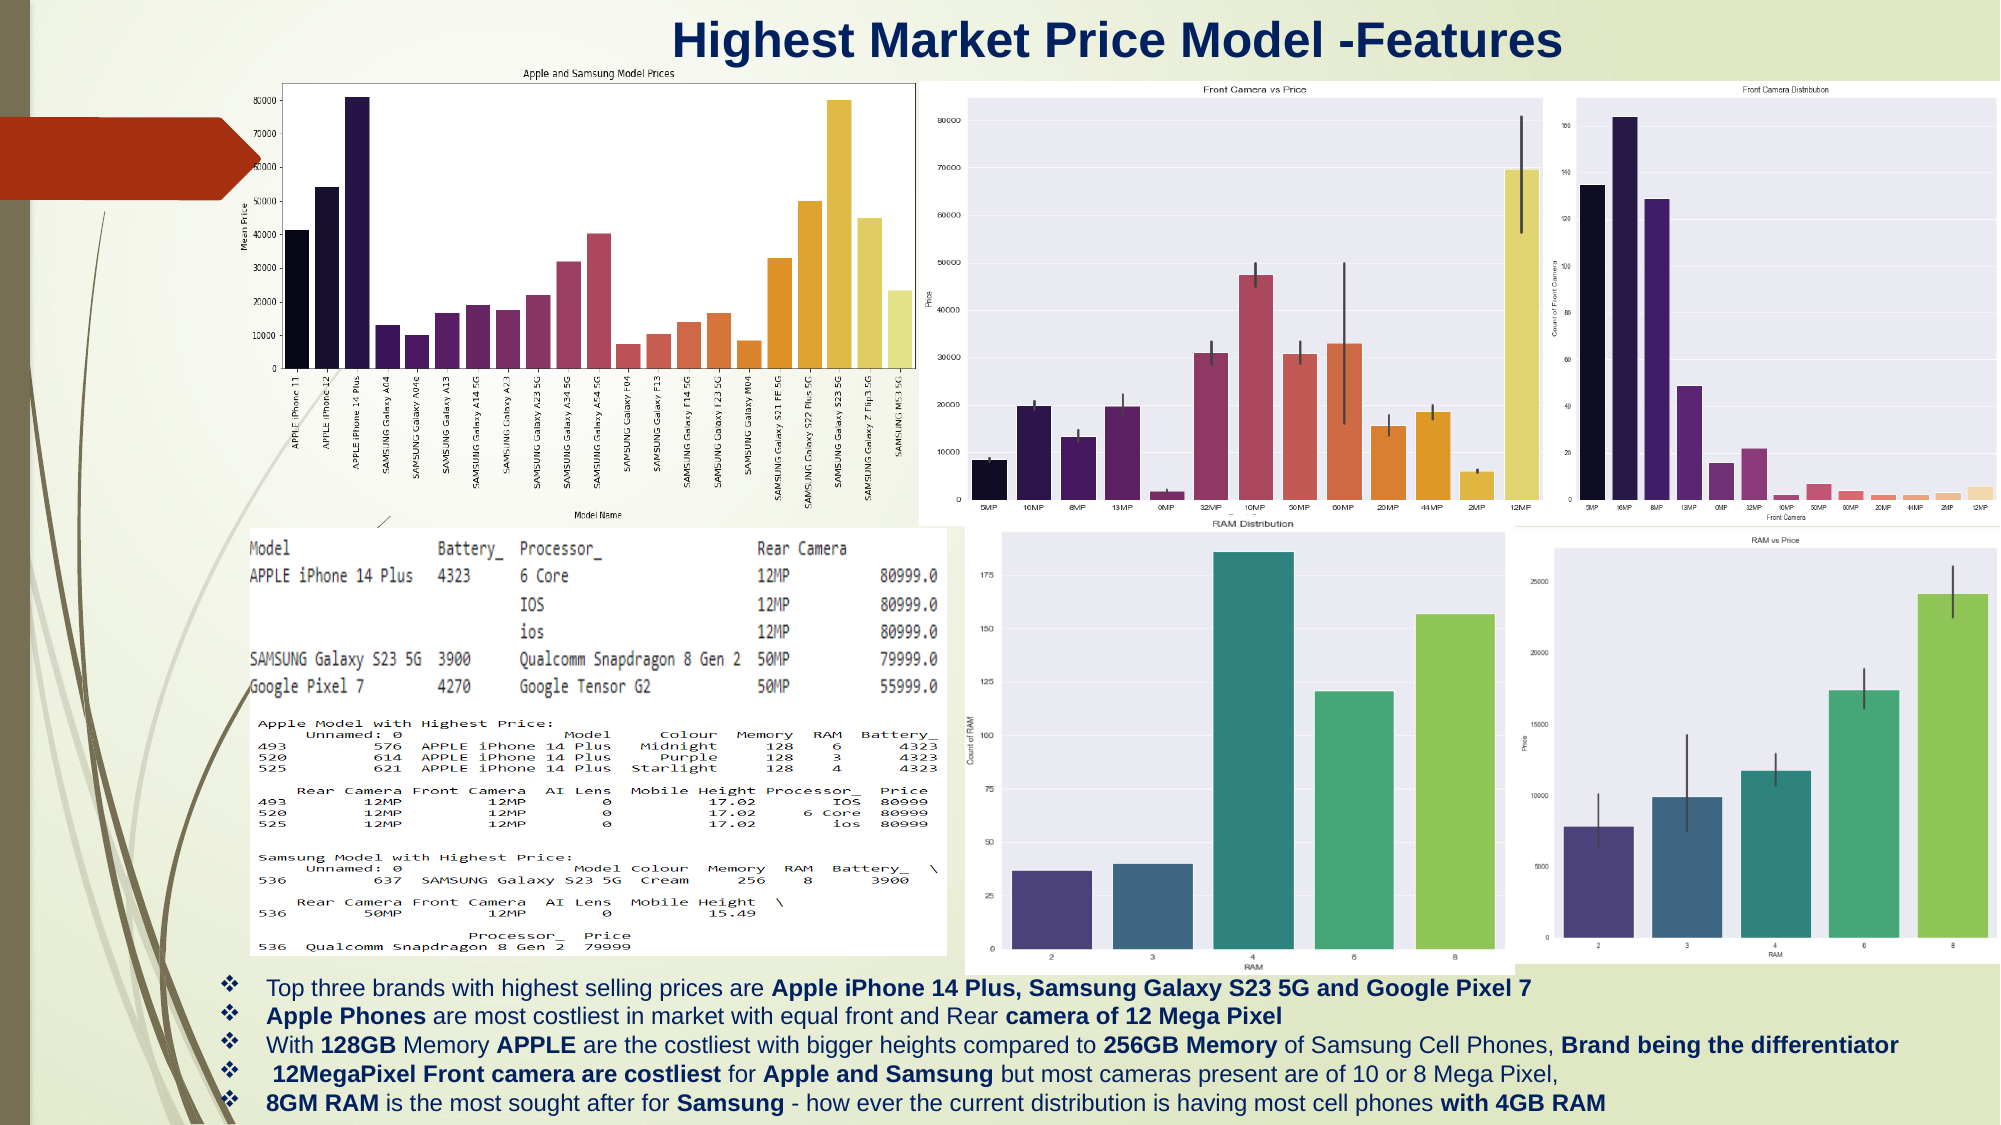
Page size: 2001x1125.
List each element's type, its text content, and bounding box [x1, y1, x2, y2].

title Highest Market Price Model -Features [656, 0, 1583, 80]
text_box Top three brands with highest selling prices are Apple iPhone 14 Plus, Samsung Galaxy S23 5G and Google Pixel 7 Apple Phones are most costliest in market with equal front and Rear camera of 12 Mega Pixel With 128GB Memory APPLE are the costliest with bigger heights compared to 256GB Memory of Samsung Cell Phones, Brand being the differentiator 12MegaPixel Front camera are costliest for Apple and Samsung but most cameras present are of 10 or 8 Mega Pixel, 8GM RAM is the most sought after for Samsung - how ever the current distribution is having most cell phones with 4GB RAM [204, 964, 2000, 1124]
picture [236, 62, 2000, 976]
picture [250, 528, 947, 956]
